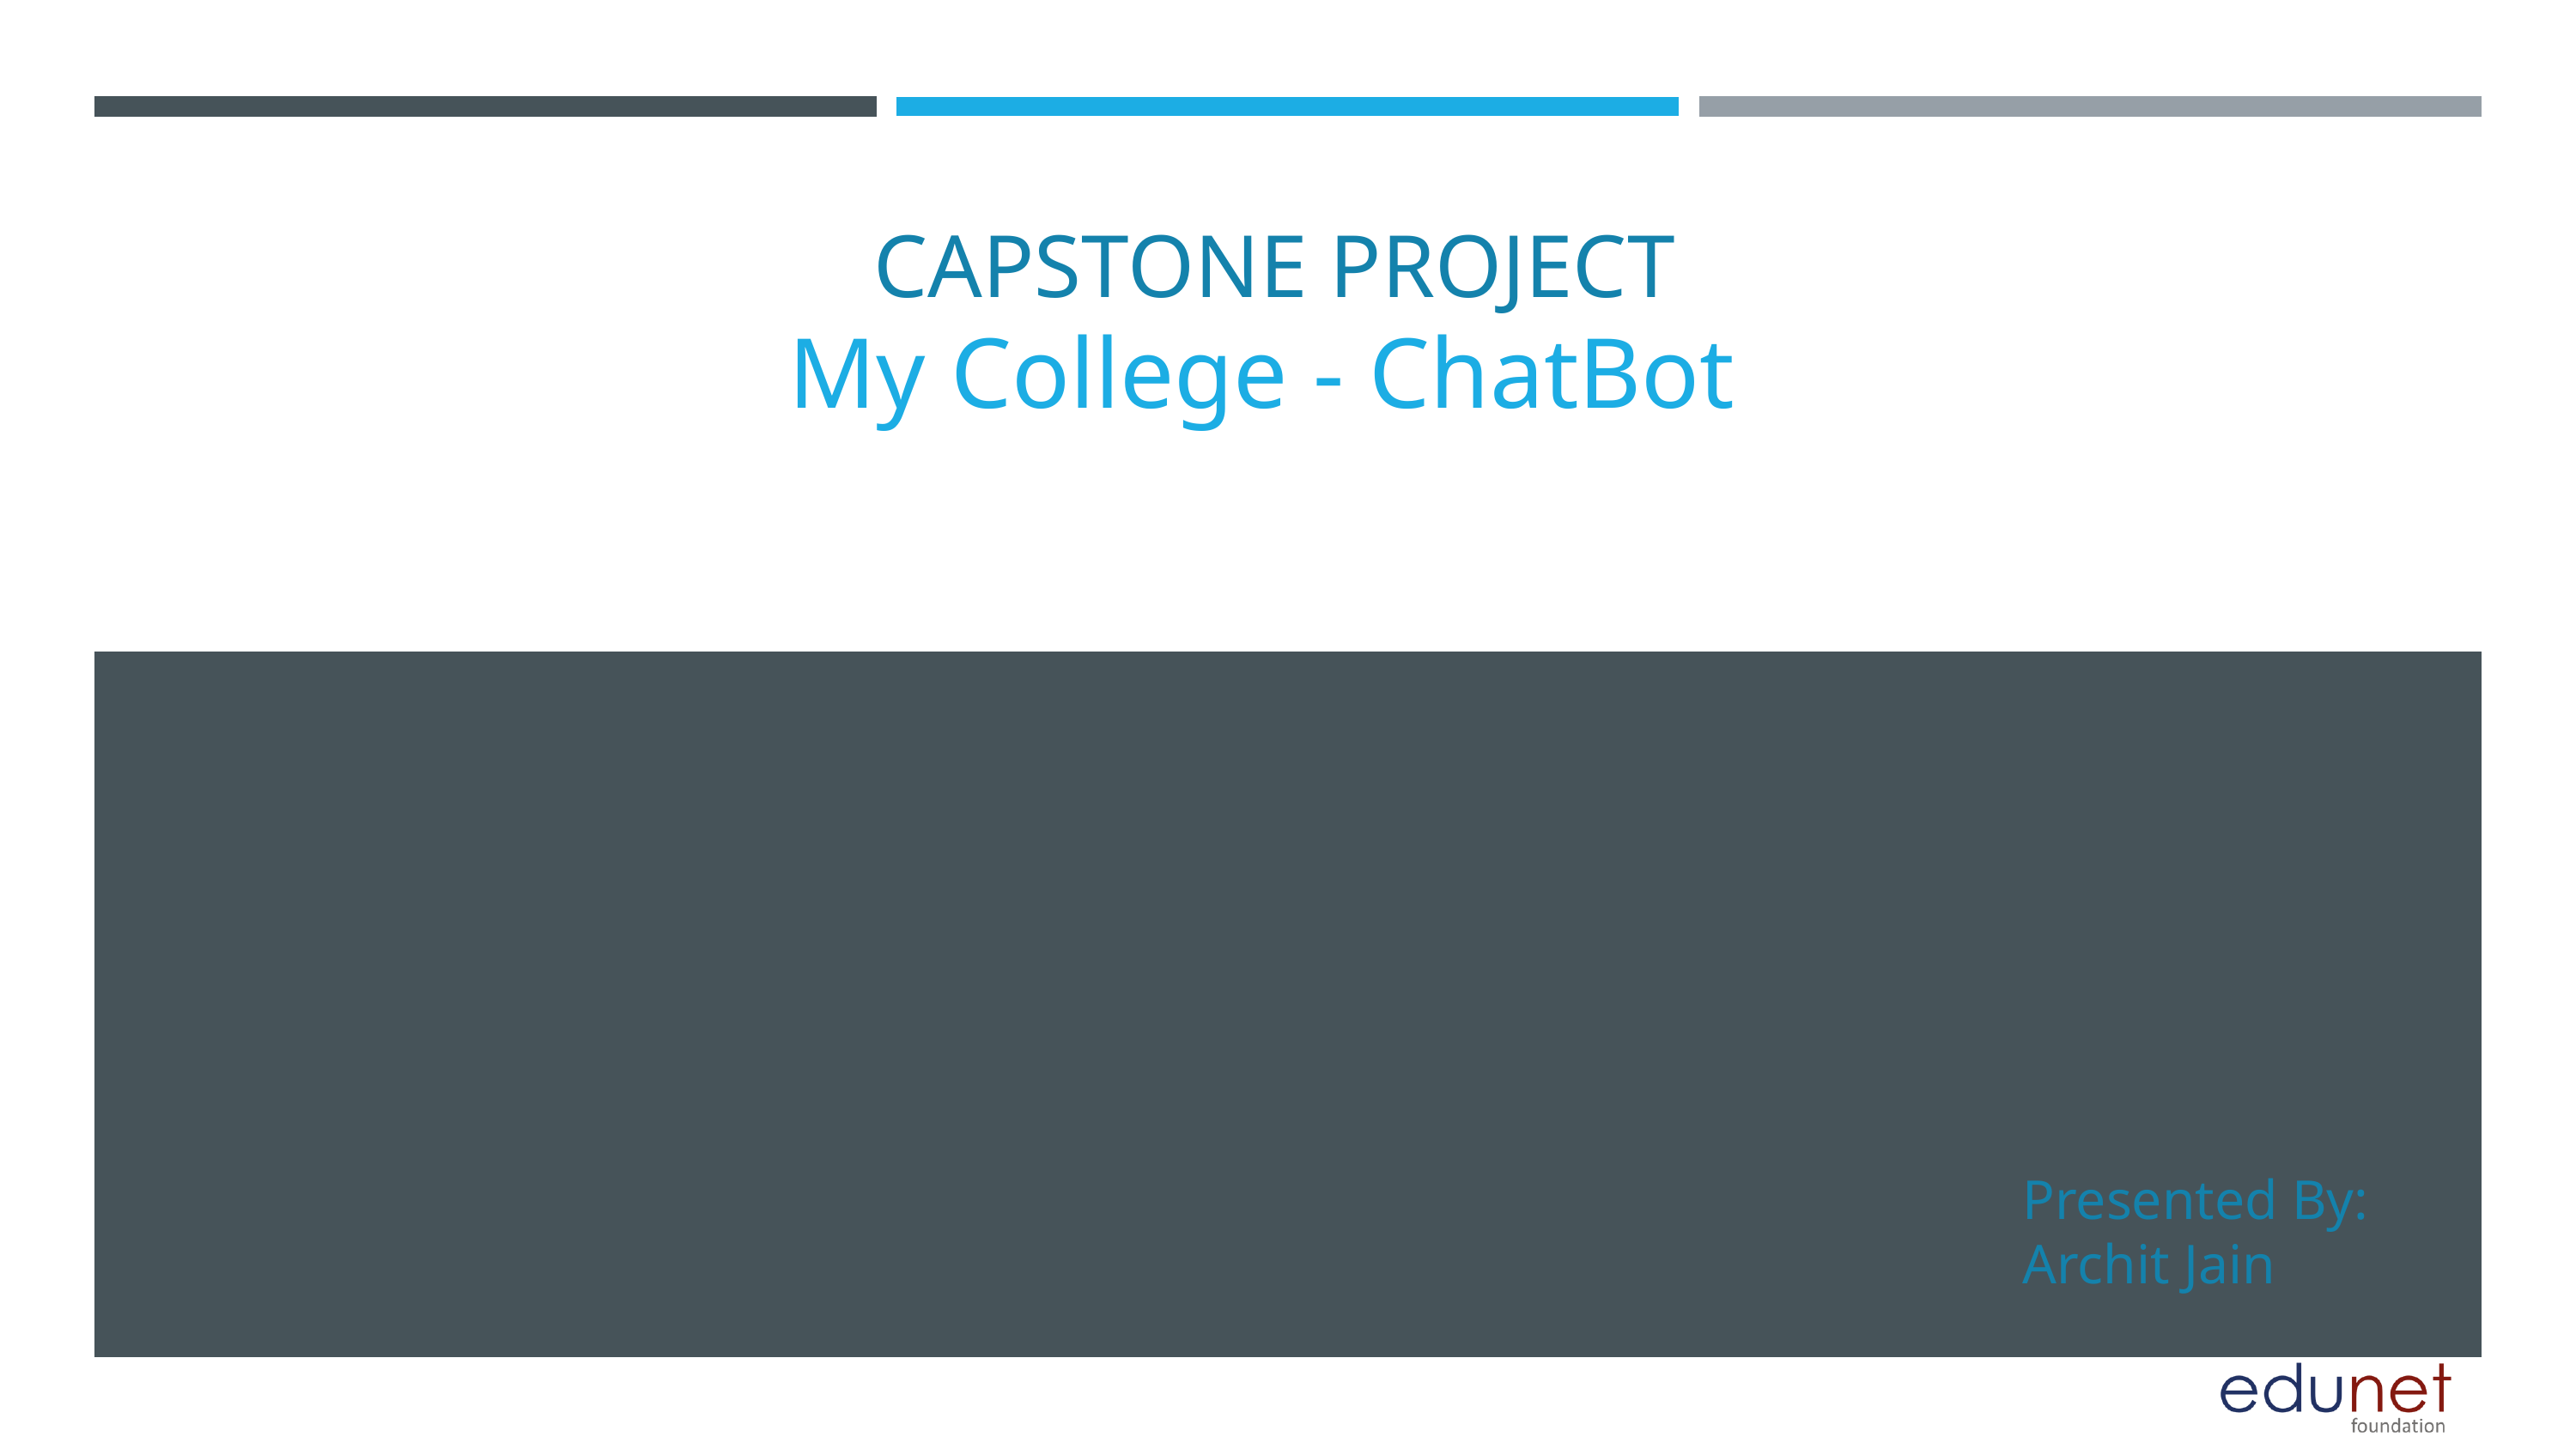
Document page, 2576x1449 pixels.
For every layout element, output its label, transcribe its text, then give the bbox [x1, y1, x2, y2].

text_box [2215, 1367, 2454, 1437]
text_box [94, 96, 878, 118]
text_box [94, 652, 2482, 1357]
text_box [1698, 95, 2482, 118]
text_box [896, 96, 1680, 117]
text_box My College - ChatBot [308, 315, 2215, 428]
text_box CAPSTONE PROJECT [0, 211, 2576, 315]
